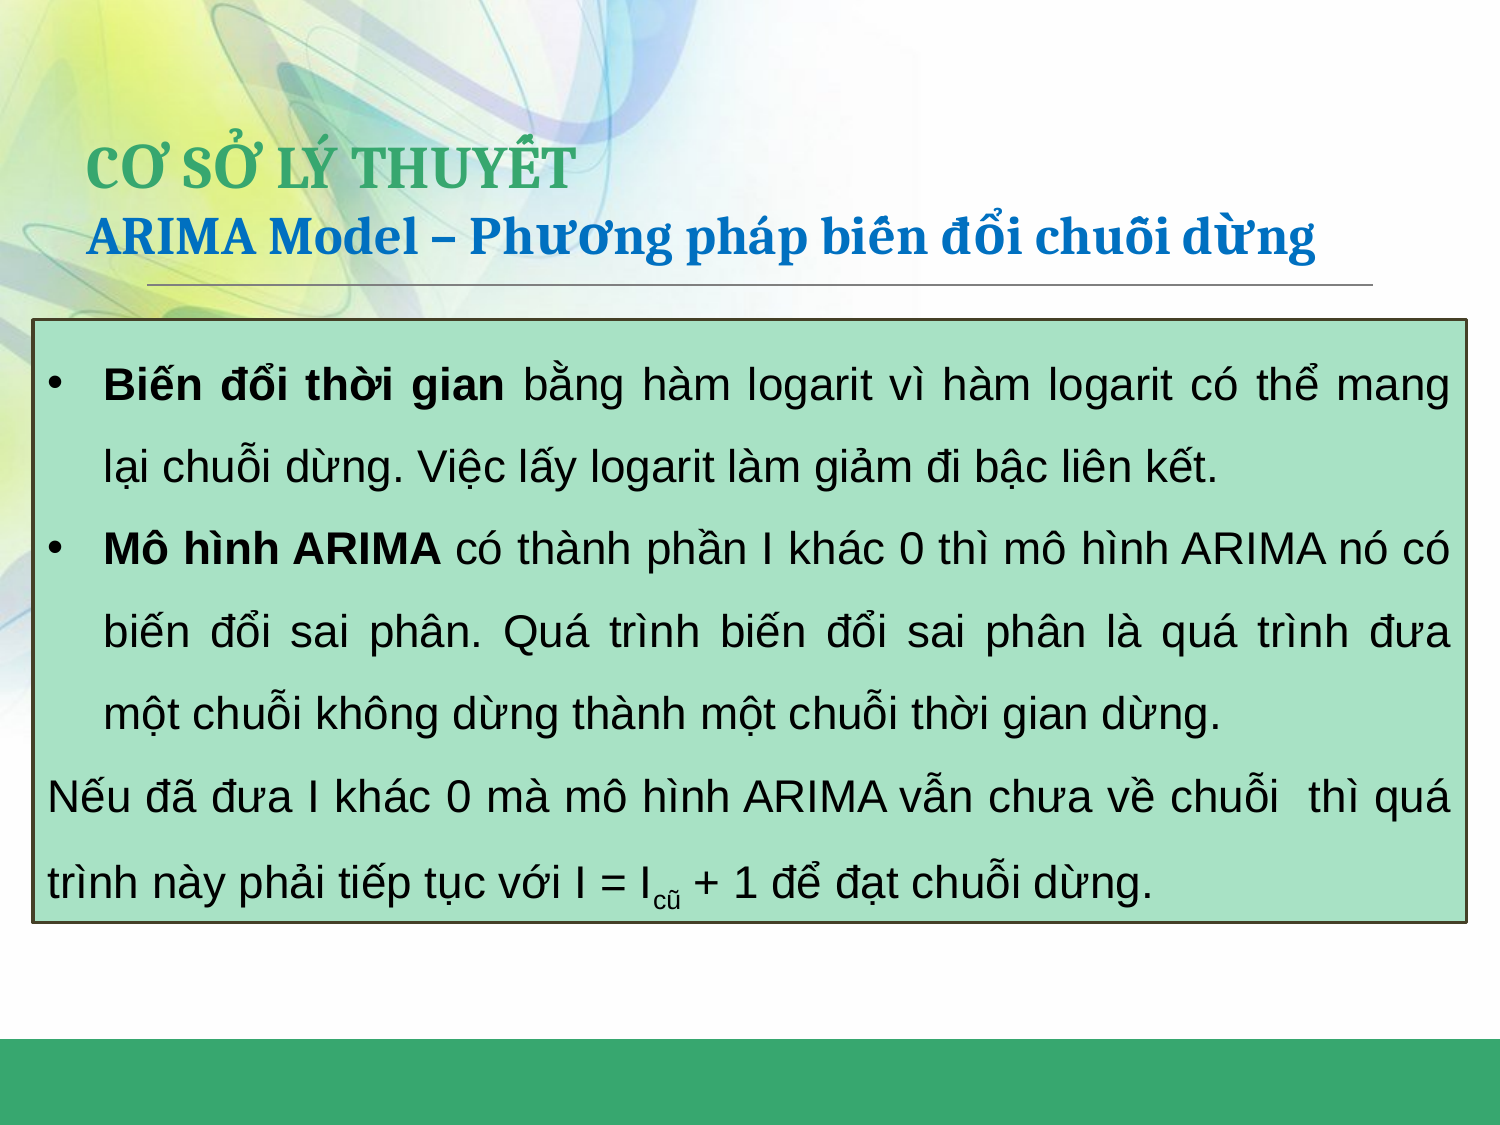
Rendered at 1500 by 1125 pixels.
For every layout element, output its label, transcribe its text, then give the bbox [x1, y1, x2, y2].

picture [0, 0, 1500, 1039]
text_box Biến đổi thời gian bằng hàm logarit vì hàm logarit có thể mang lại chuỗi dừng. Việc lấy logarit làm giảm đi bậc liên kết. Mô hình ARIMA có thành phần I khác 0 thì mô hình ARIMA nó có biến đổi sai phân. Quá trình biến đổi sai phân là quá trình đưa một chuỗi không dừng thành một chuỗi thời gian dừng. Nếu đã đưa I khác 0 mà mô hình ARIMA vẫn chưa về chuỗi thì quá trình này phải tiếp tục với I = Icũ + 1 để đạt chuỗi dừng. [33, 319, 1467, 923]
title CƠ SỞ LÝ THUYẾT ARIMA Model – Phương pháp biến đổi chuỗi dừng [71, 81, 1429, 273]
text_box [1007, 545, 1159, 579]
